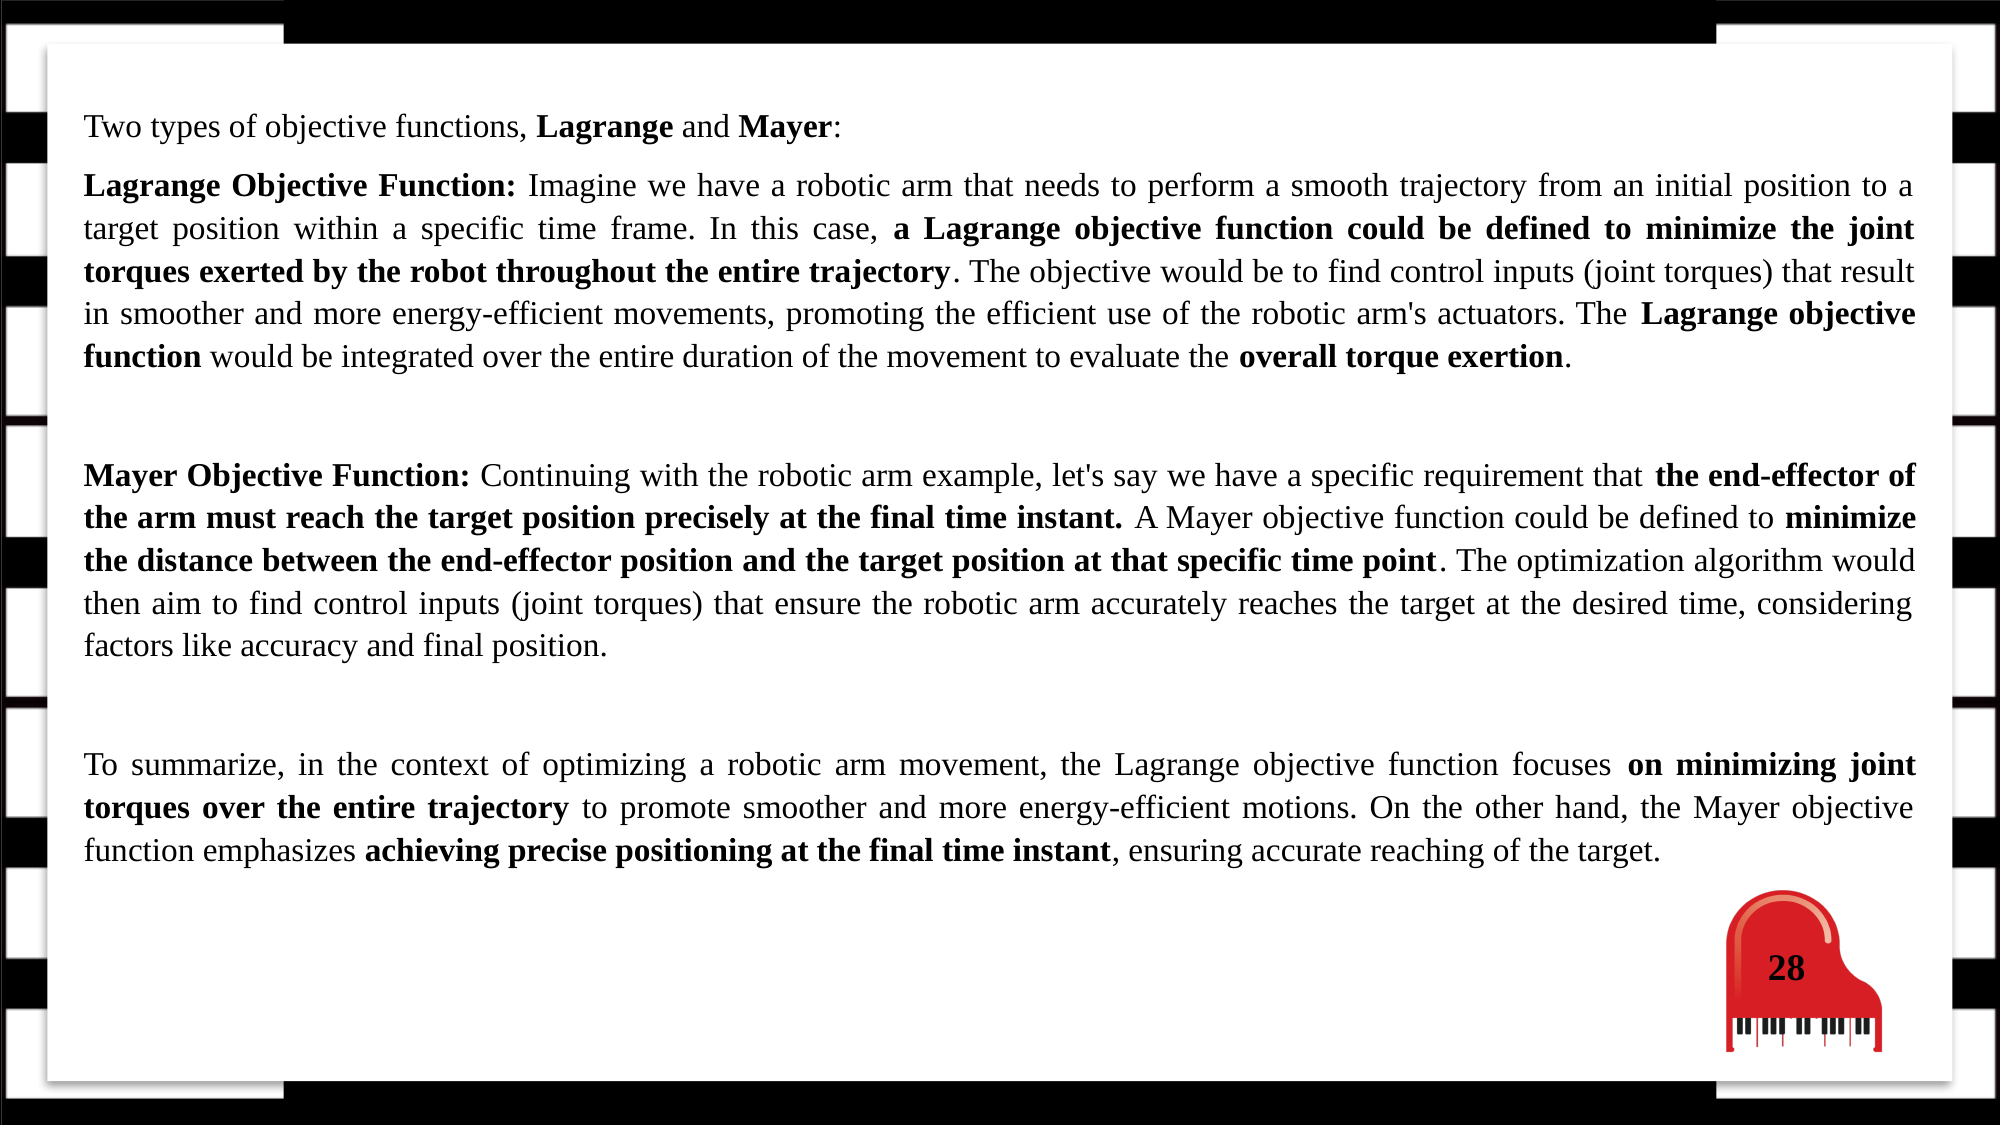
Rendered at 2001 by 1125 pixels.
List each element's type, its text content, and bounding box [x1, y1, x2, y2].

picture [1716, 1, 1998, 1125]
picture [2, 1, 284, 1125]
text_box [1718, 882, 1890, 1061]
text_box Two types of objective functions, Lagrange and Mayer: Lagrange Objective Function: Imagine we have a robotic arm that needs to perform a smooth trajectory from an initial position to a target position within a specific time frame. In this case, a Lagrange objective function could be defined to minimize the joint torques exerted by the robot throughout the entire trajectory. The objective would be to find control inputs (joint torques) that result in smoother and more energy-efficient movements, promoting the efficient use of the robotic arm's actuators. The Lagrange objective function would be integrated over the entire duration of the movement to evaluate the overall torque exertion. Mayer Objective Function: Continuing with the robotic arm example, let's say we have a specific requirement that the end-effector of the arm must reach the target position precisely at the final time instant. A Mayer objective function could be defined to minimize the distance between the end-effector position and the target position at that specific time point. The optimization algorithm would then aim to find control inputs (joint torques) that ensure the robotic arm accurately reaches the target at the desired time, considering factors like accuracy and final position. To summarize, in the context of optimizing a robotic arm movement, the Lagrange objective function focuses on minimizing joint torques over the entire trajectory to promote smoother and more energy-efficient motions. On the other hand, the Mayer objective function emphasizes achieving precise positioning at the final time instant, ensuring accurate reaching of the target. [68, 93, 1932, 875]
